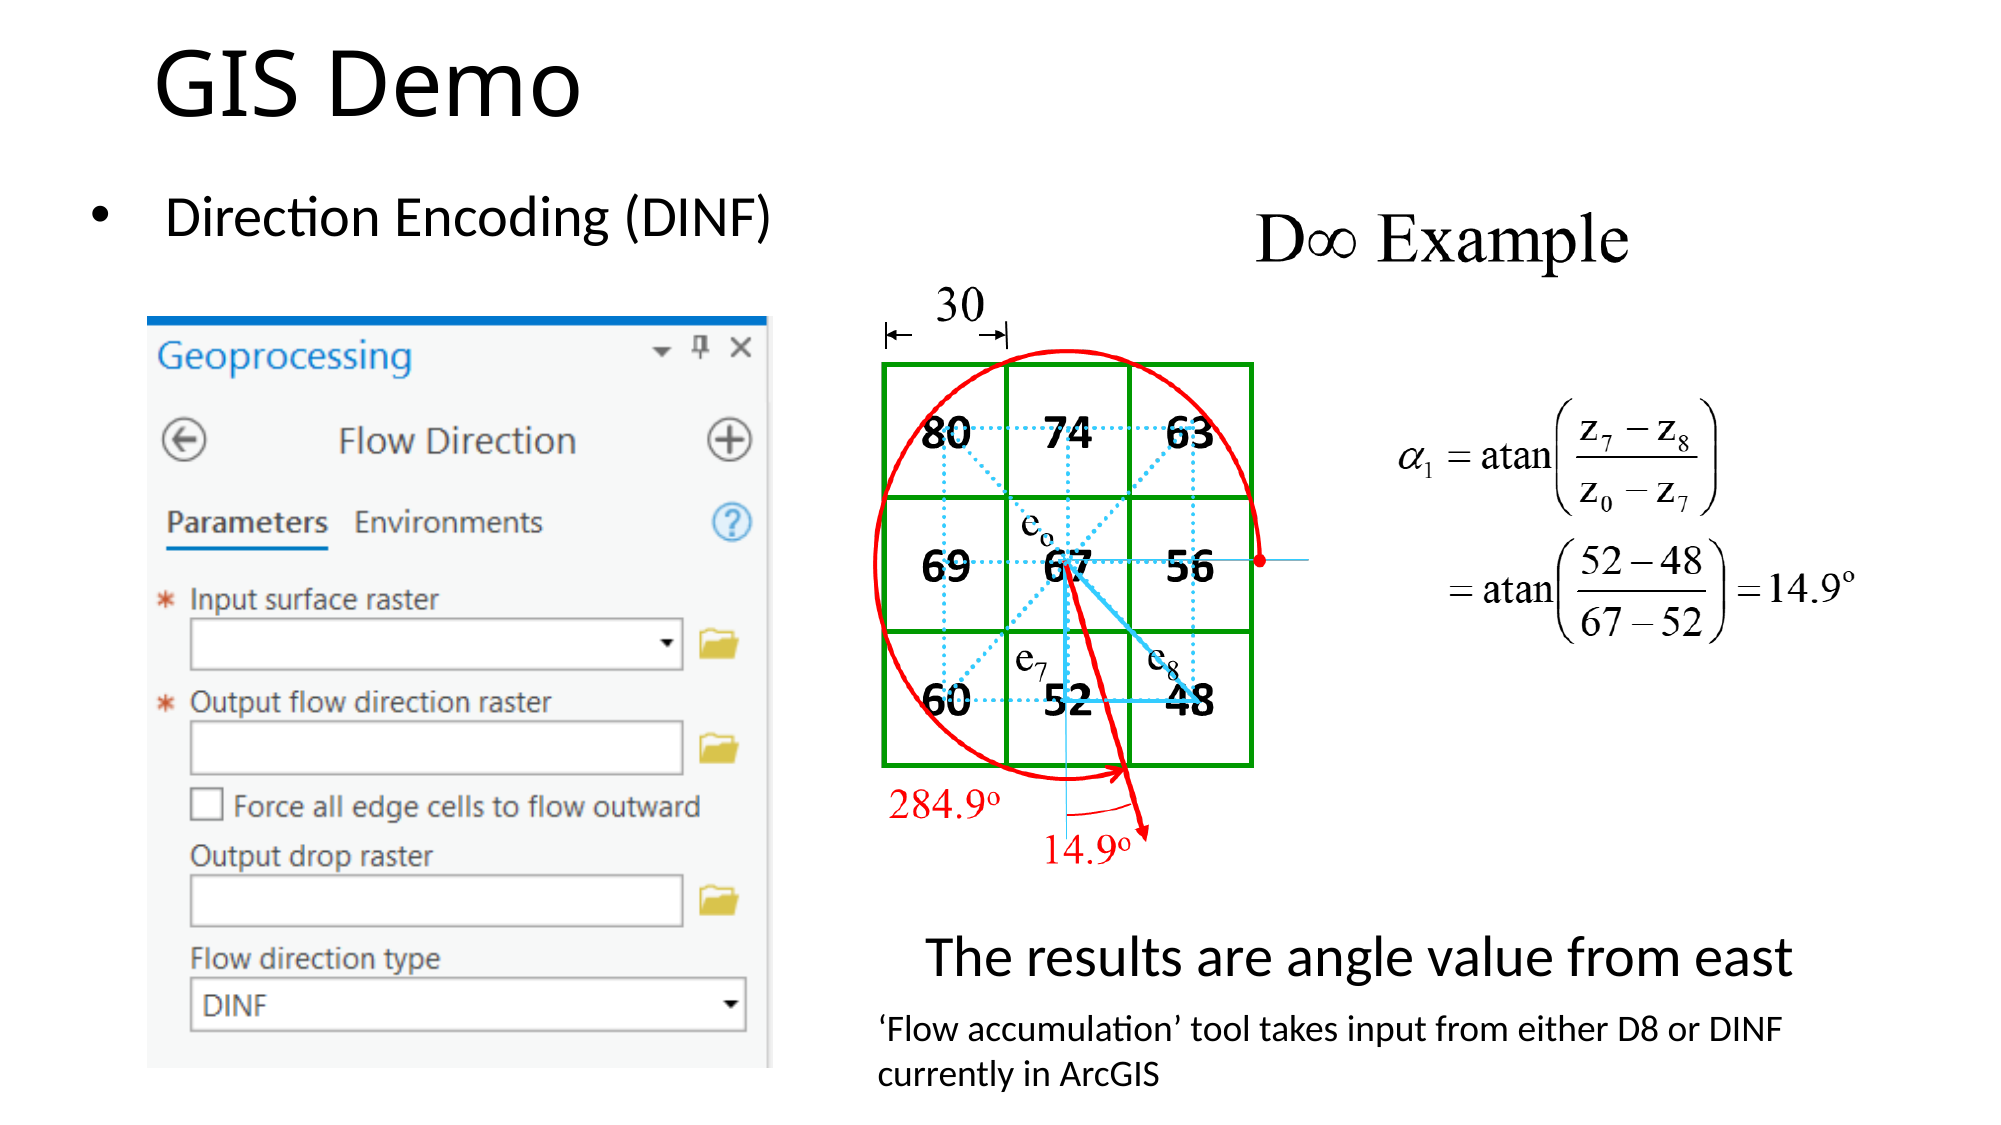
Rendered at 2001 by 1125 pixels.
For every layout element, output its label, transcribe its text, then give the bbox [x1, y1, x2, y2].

text_box ‘Flow accumulation’ tool takes input from either D8 or DINF currently in ArcGIS [862, 996, 1826, 1102]
title GIS Demo [137, 3, 1863, 170]
picture [147, 316, 773, 1068]
picture [862, 170, 1863, 900]
text_box Direction Encoding (DINF) [75, 170, 862, 256]
text_box The results are angle value from east [910, 911, 1911, 996]
